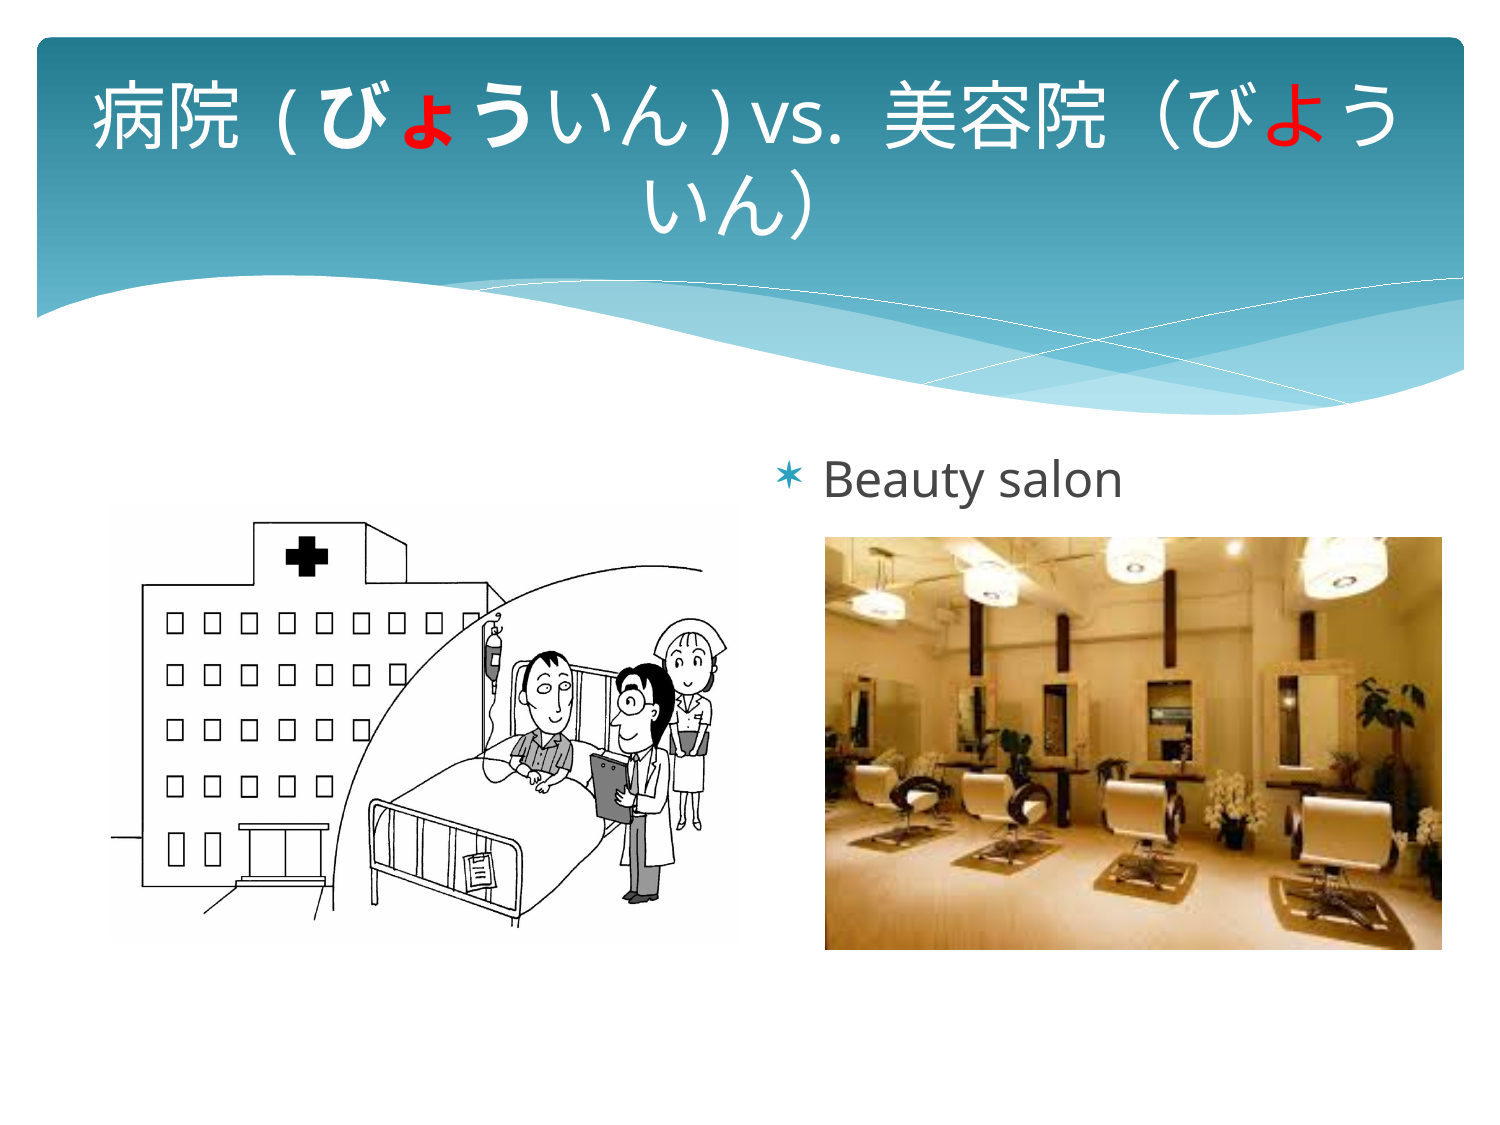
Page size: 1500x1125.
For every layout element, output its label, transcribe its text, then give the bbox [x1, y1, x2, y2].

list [110, 501, 739, 943]
list Beauty salon [761, 439, 1389, 1005]
title 病院 (びょういん) vs. 美容院（びよういん） [75, 55, 1425, 261]
picture [824, 537, 1442, 951]
